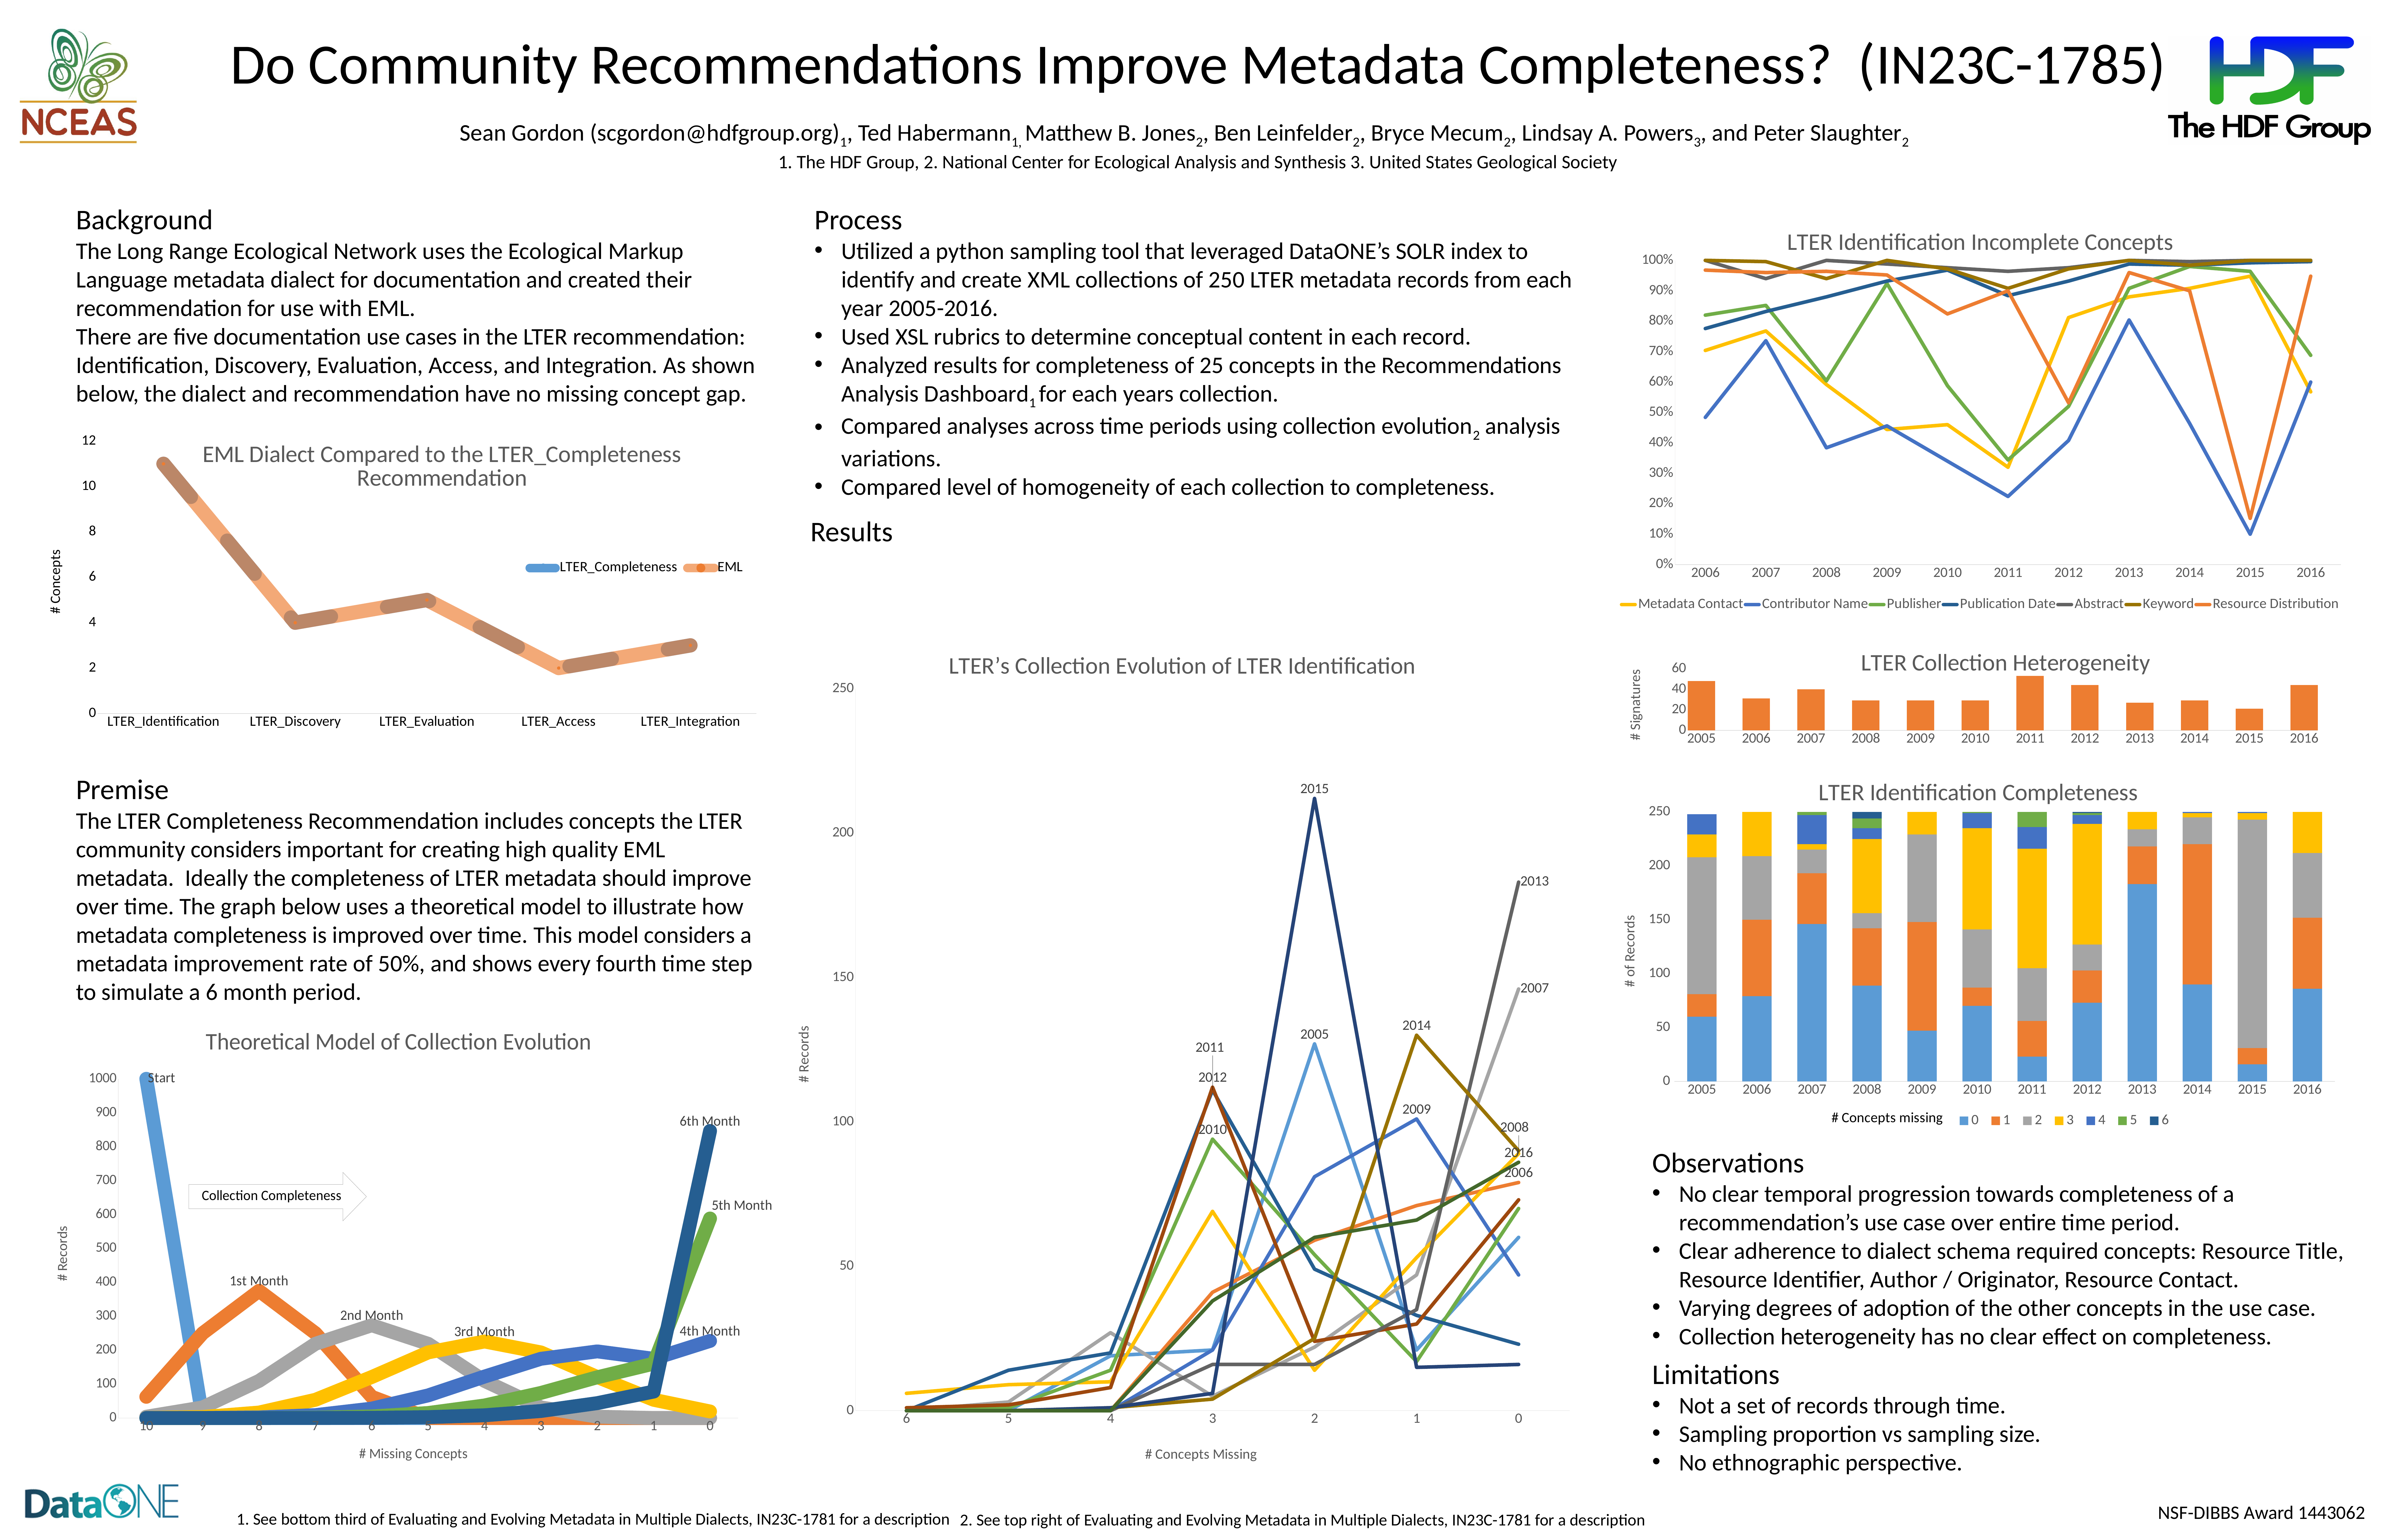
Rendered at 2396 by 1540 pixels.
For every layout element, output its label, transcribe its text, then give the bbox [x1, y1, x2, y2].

chart [786, 607, 1586, 1474]
chart [45, 432, 772, 747]
text_box Background The Long Range Ecological Network uses the Ecological Markup Language metadata dialect for documentation and created their recommendation for use with EML. There are five documentation use cases in the LTER recommendation: Identification, Discovery, Evaluation, Access, and Integration. As shown below, the dialect and recommendation have no missing concept gap. [72, 199, 772, 432]
picture [20, 1479, 186, 1522]
text_box Process Utilized a python sampling tool that leveraged DataONE’s SOLR index to identify and create XML collections of 250 LTER metadata records from each year 2005-2016. Used XSL rubrics to determine conceptual content in each record. Analyzed results for completeness of 25 concepts in the Recommendations Analysis Dashboard1 for each years collection. Compared analyses across time periods using collection evolution2 analysis variations. Compared level of homogeneity of each collection to completeness. [810, 199, 1586, 559]
text_box Results [806, 511, 1582, 607]
text_box Do Community Recommendations Improve Metadata Completeness? (IN23C-1785) [220, 25, 2176, 98]
text_box 2. See top right of Evaluating and Evolving Metadata in Multiple Dialects, IN23C-1781 for a description [956, 1507, 1648, 1540]
text_box Premise The LTER Completeness Recommendation includes concepts the LTER community considers important for creating high quality EML metadata. Ideally the completeness of LTER metadata should improve over time. The graph below uses a theoretical model to illustrate how metadata completeness is improved over time. This model considers a metadata improvement rate of 50%, and shows every fourth time step to simulate a 6 month period. [72, 769, 772, 1013]
text_box 1. See bottom third of Evaluating and Evolving Metadata in Multiple Dialects, IN23C-1781 for a description [232, 1506, 1178, 1540]
text_box Sean Gordon (scgordon@hdfgroup.org)1, Ted Habermann1, Matthew B. Jones2, Ben Leinfelder2, Bryce Mecum2, Lindsay A. Powers3, and Peter Slaughter2 1. The HDF Group, 2. National Center for Ecological Analysis and Synthesis 3. United States Geological Society [455, 115, 1941, 175]
chart [1619, 214, 2341, 759]
chart [45, 1013, 772, 1473]
picture [20, 21, 137, 149]
text_box Observations No clear temporal progression towards completeness of a recommendation’s use case over entire time period. Clear adherence to dialect schema required concepts: Resource Title, Resource Identifier, Author / Originator, Resource Contact. Varying degrees of adoption of the other concepts in the use case. Collection heterogeneity has no clear effect on completeness. [1648, 1142, 2371, 1353]
text_box Limitations Not a set of records through time. Sampling proportion vs sampling size. No ethnographic perspective. [1648, 1353, 2371, 1540]
chart [1619, 765, 2337, 1138]
picture [2168, 37, 2371, 145]
